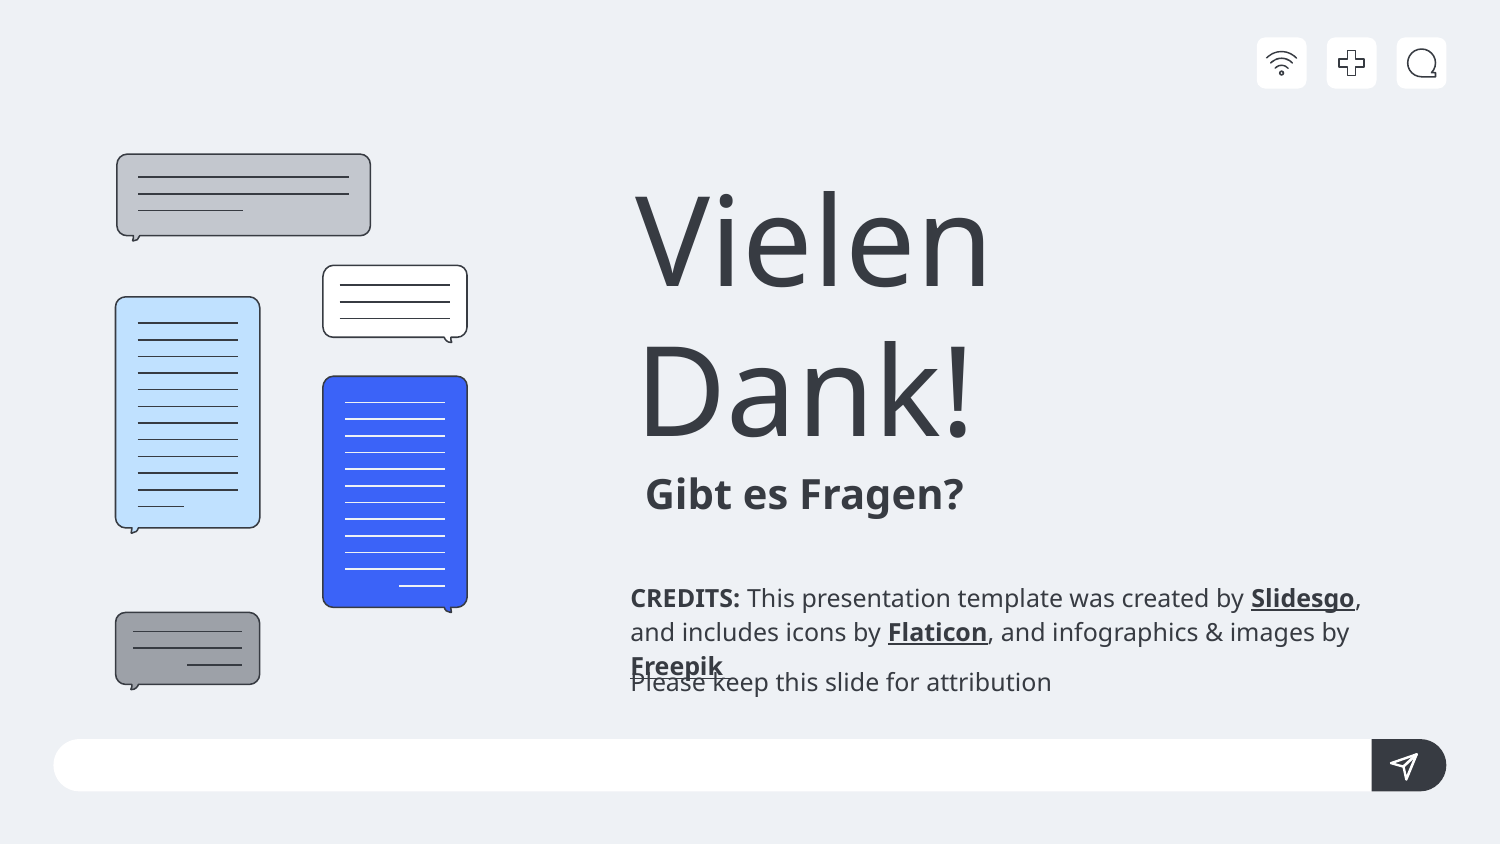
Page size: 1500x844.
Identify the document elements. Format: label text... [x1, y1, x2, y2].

subtitle Gibt es Fragen? [629, 452, 1278, 586]
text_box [115, 153, 468, 690]
text_box Please keep this slide for attribution [615, 651, 1383, 695]
title Vielen Dank! [620, 149, 1177, 474]
